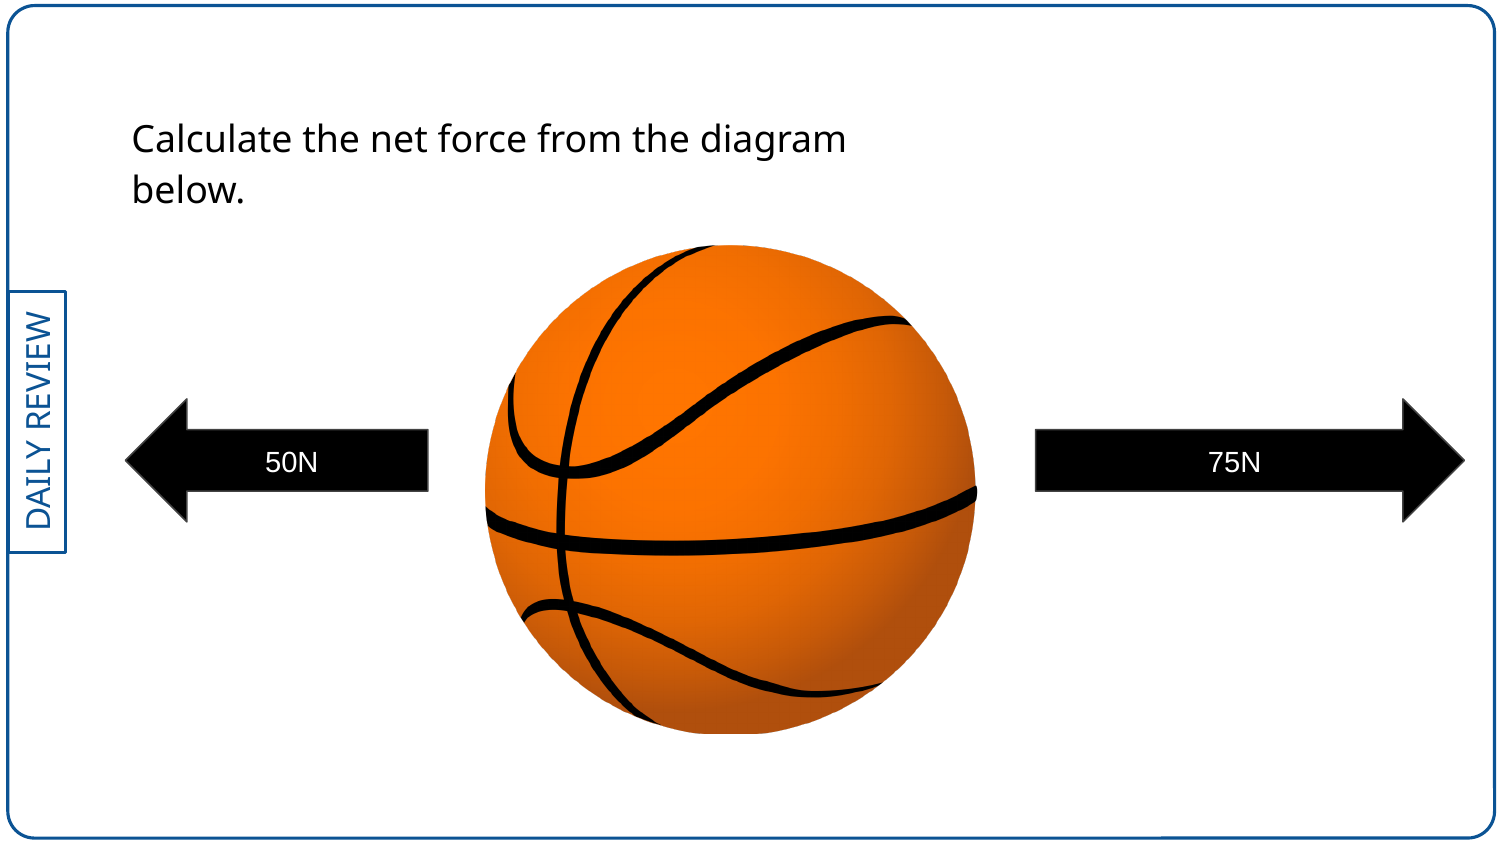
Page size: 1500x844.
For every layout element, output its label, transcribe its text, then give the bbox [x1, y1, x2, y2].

picture [484, 245, 979, 734]
list Calculate the net force from the diagram below. [116, 92, 957, 765]
text_box 50N [125, 398, 428, 522]
text_box 75N [1035, 398, 1465, 522]
